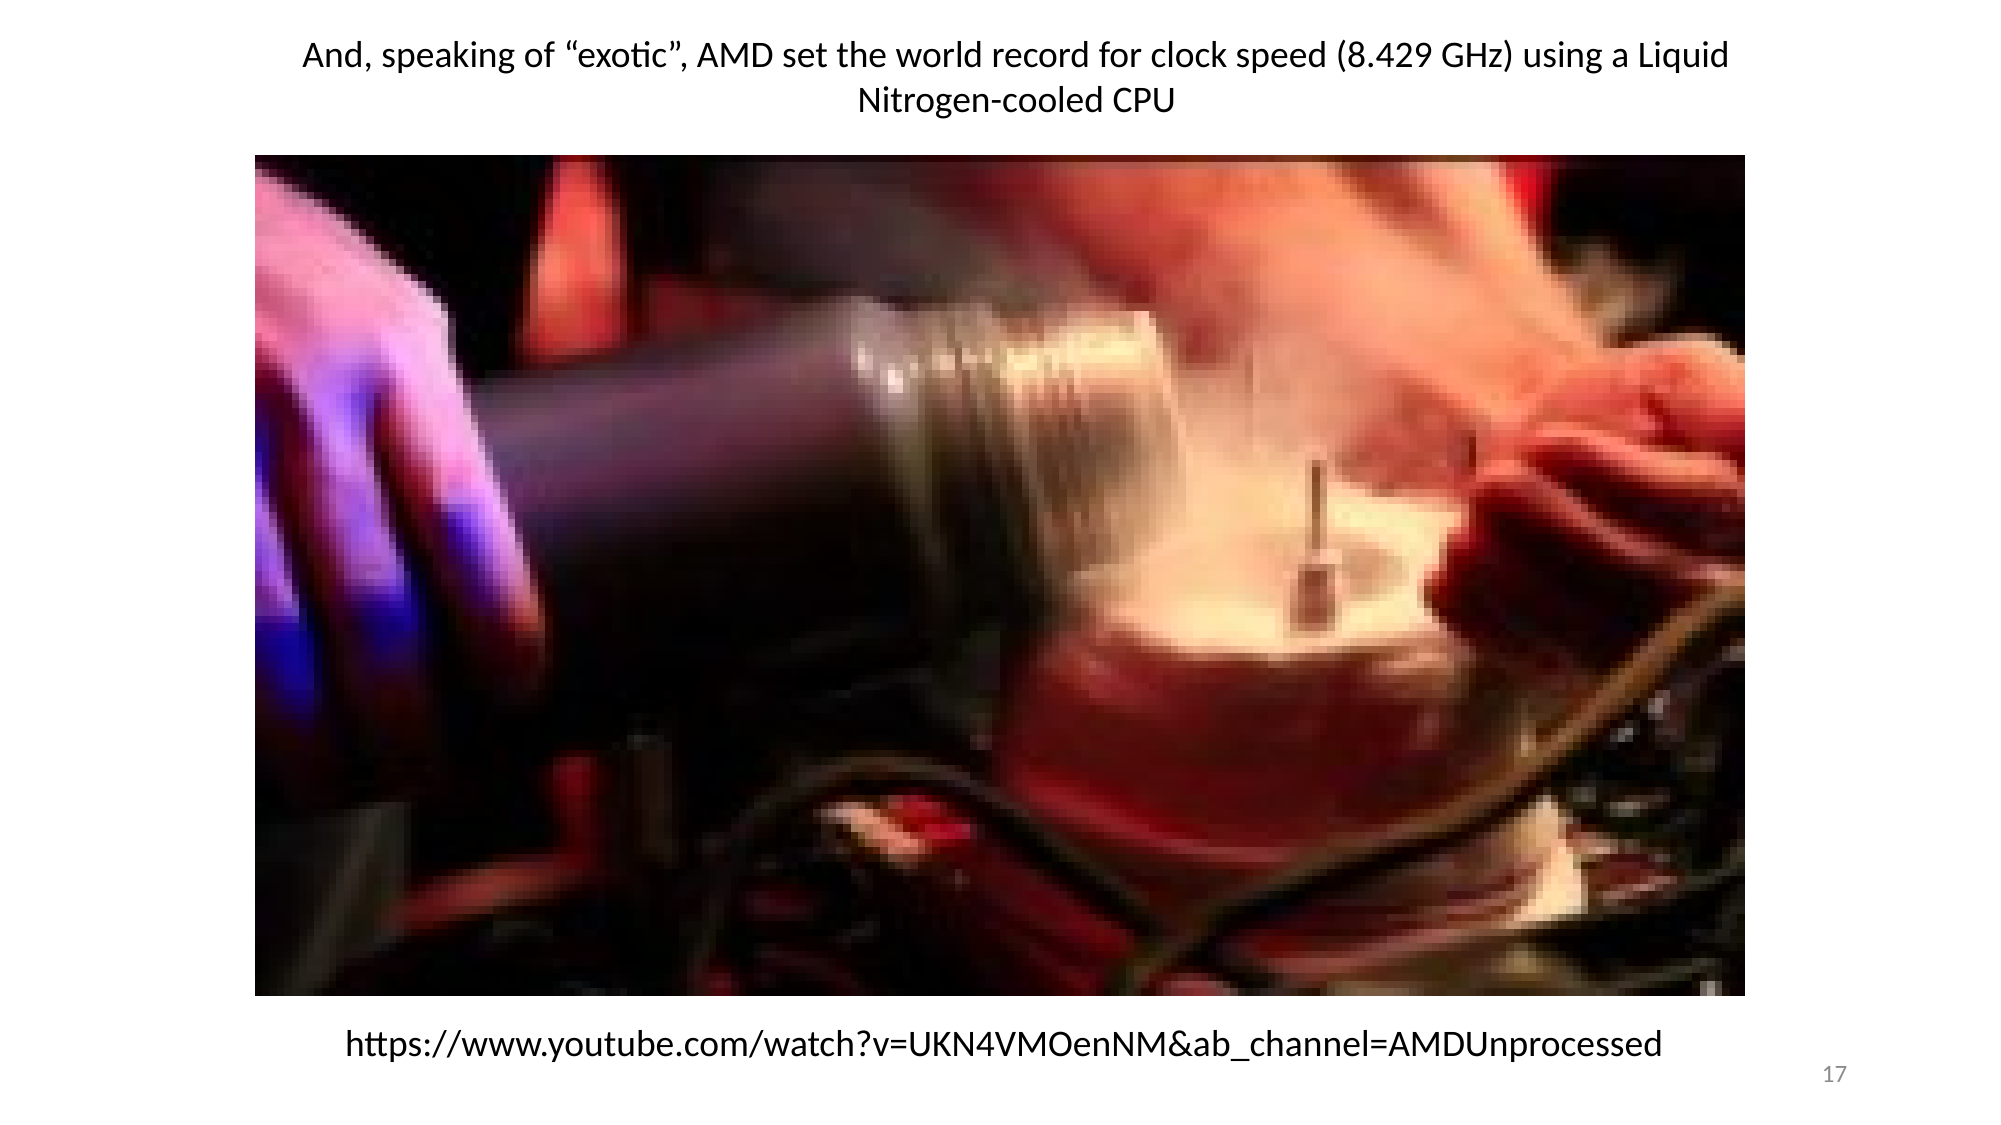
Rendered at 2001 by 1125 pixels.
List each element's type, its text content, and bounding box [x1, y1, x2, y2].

text_box And, speaking of “exotic”, AMD set the world record for clock speed (8.429 GHz) using a Liquid Nitrogen-cooled CPU [255, 22, 1779, 127]
text_box https://www.youtube.com/watch?v=UKN4VMOenNM&ab_channel=AMDUnprocessed [330, 1012, 1735, 1072]
slide_number 17 [1412, 1042, 1863, 1103]
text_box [254, 154, 1745, 997]
